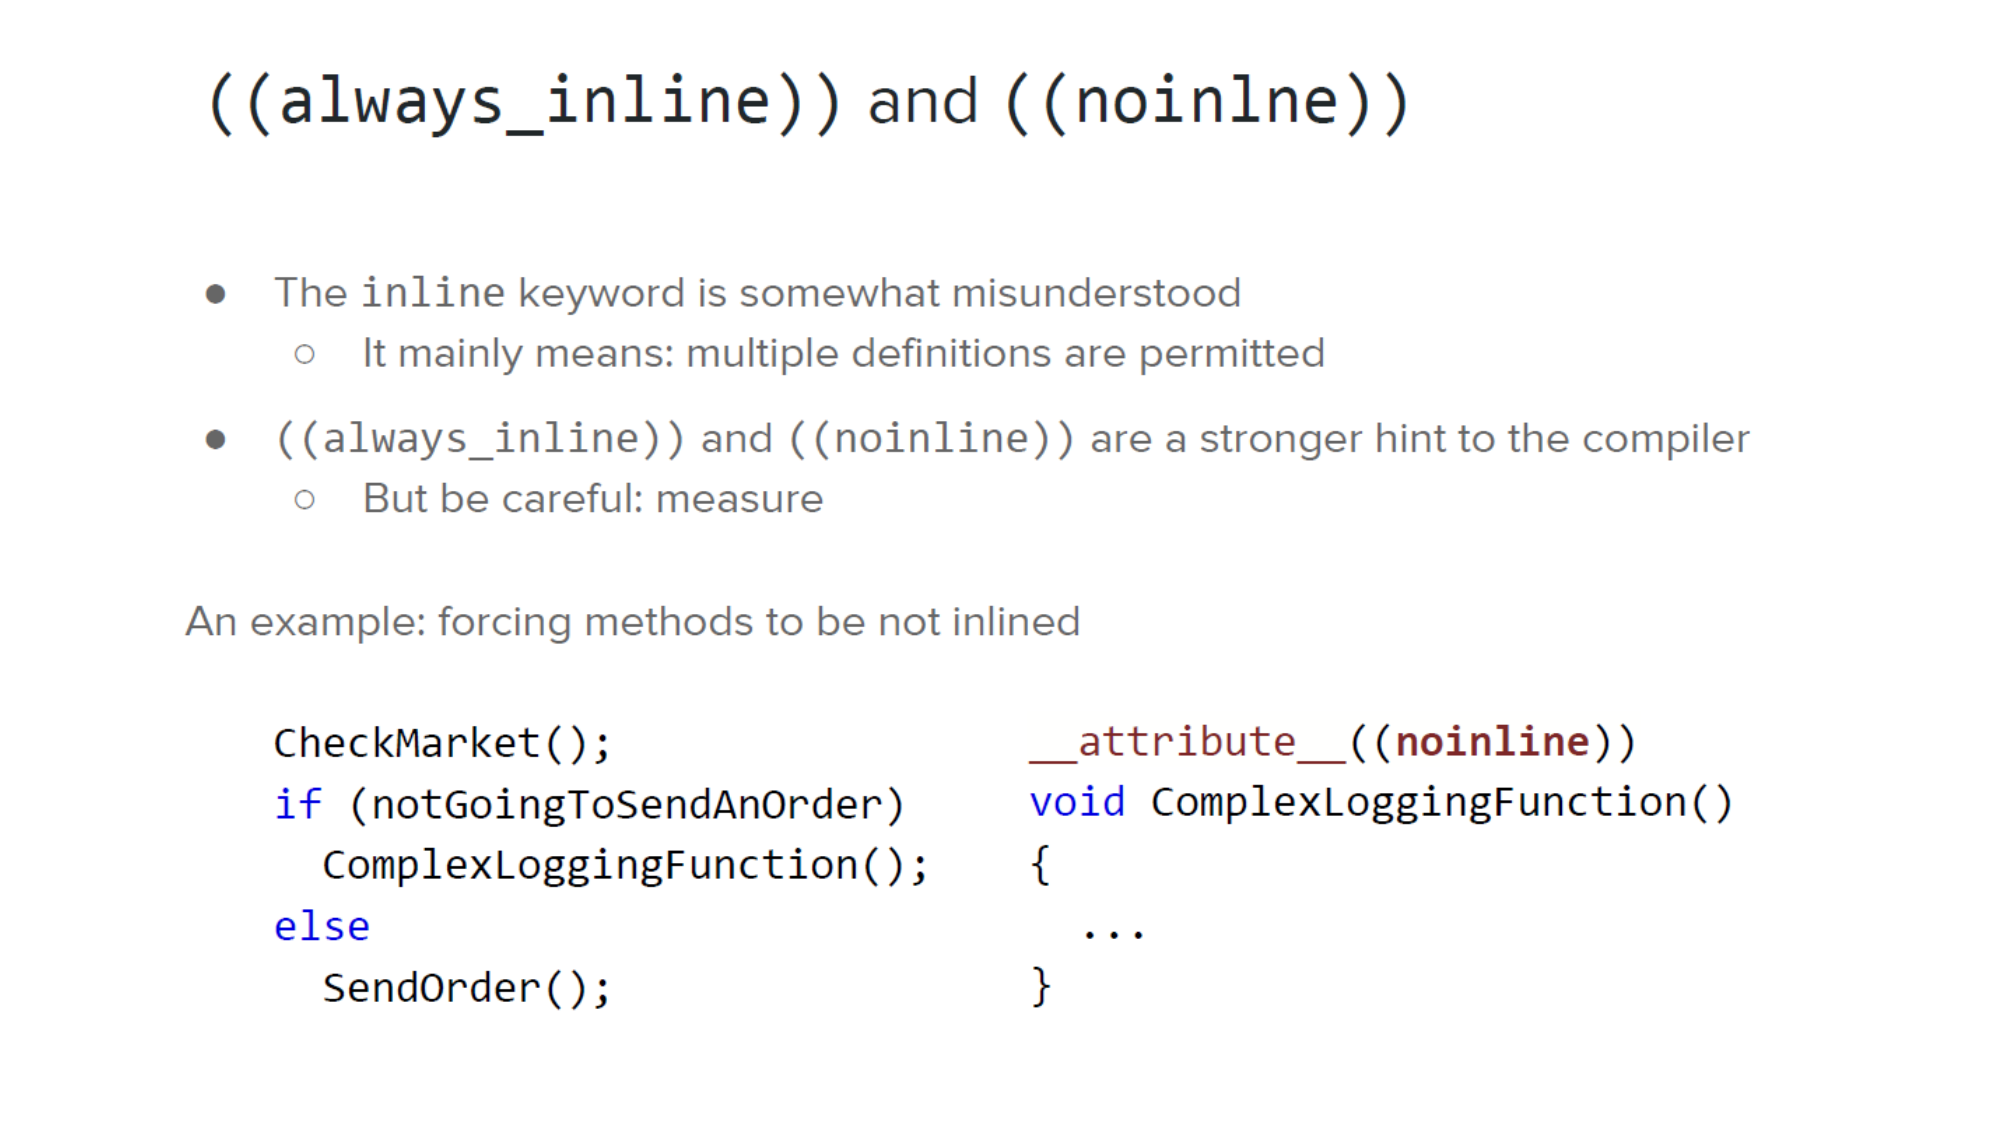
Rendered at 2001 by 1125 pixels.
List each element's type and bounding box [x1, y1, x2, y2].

picture [176, 0, 1824, 1125]
